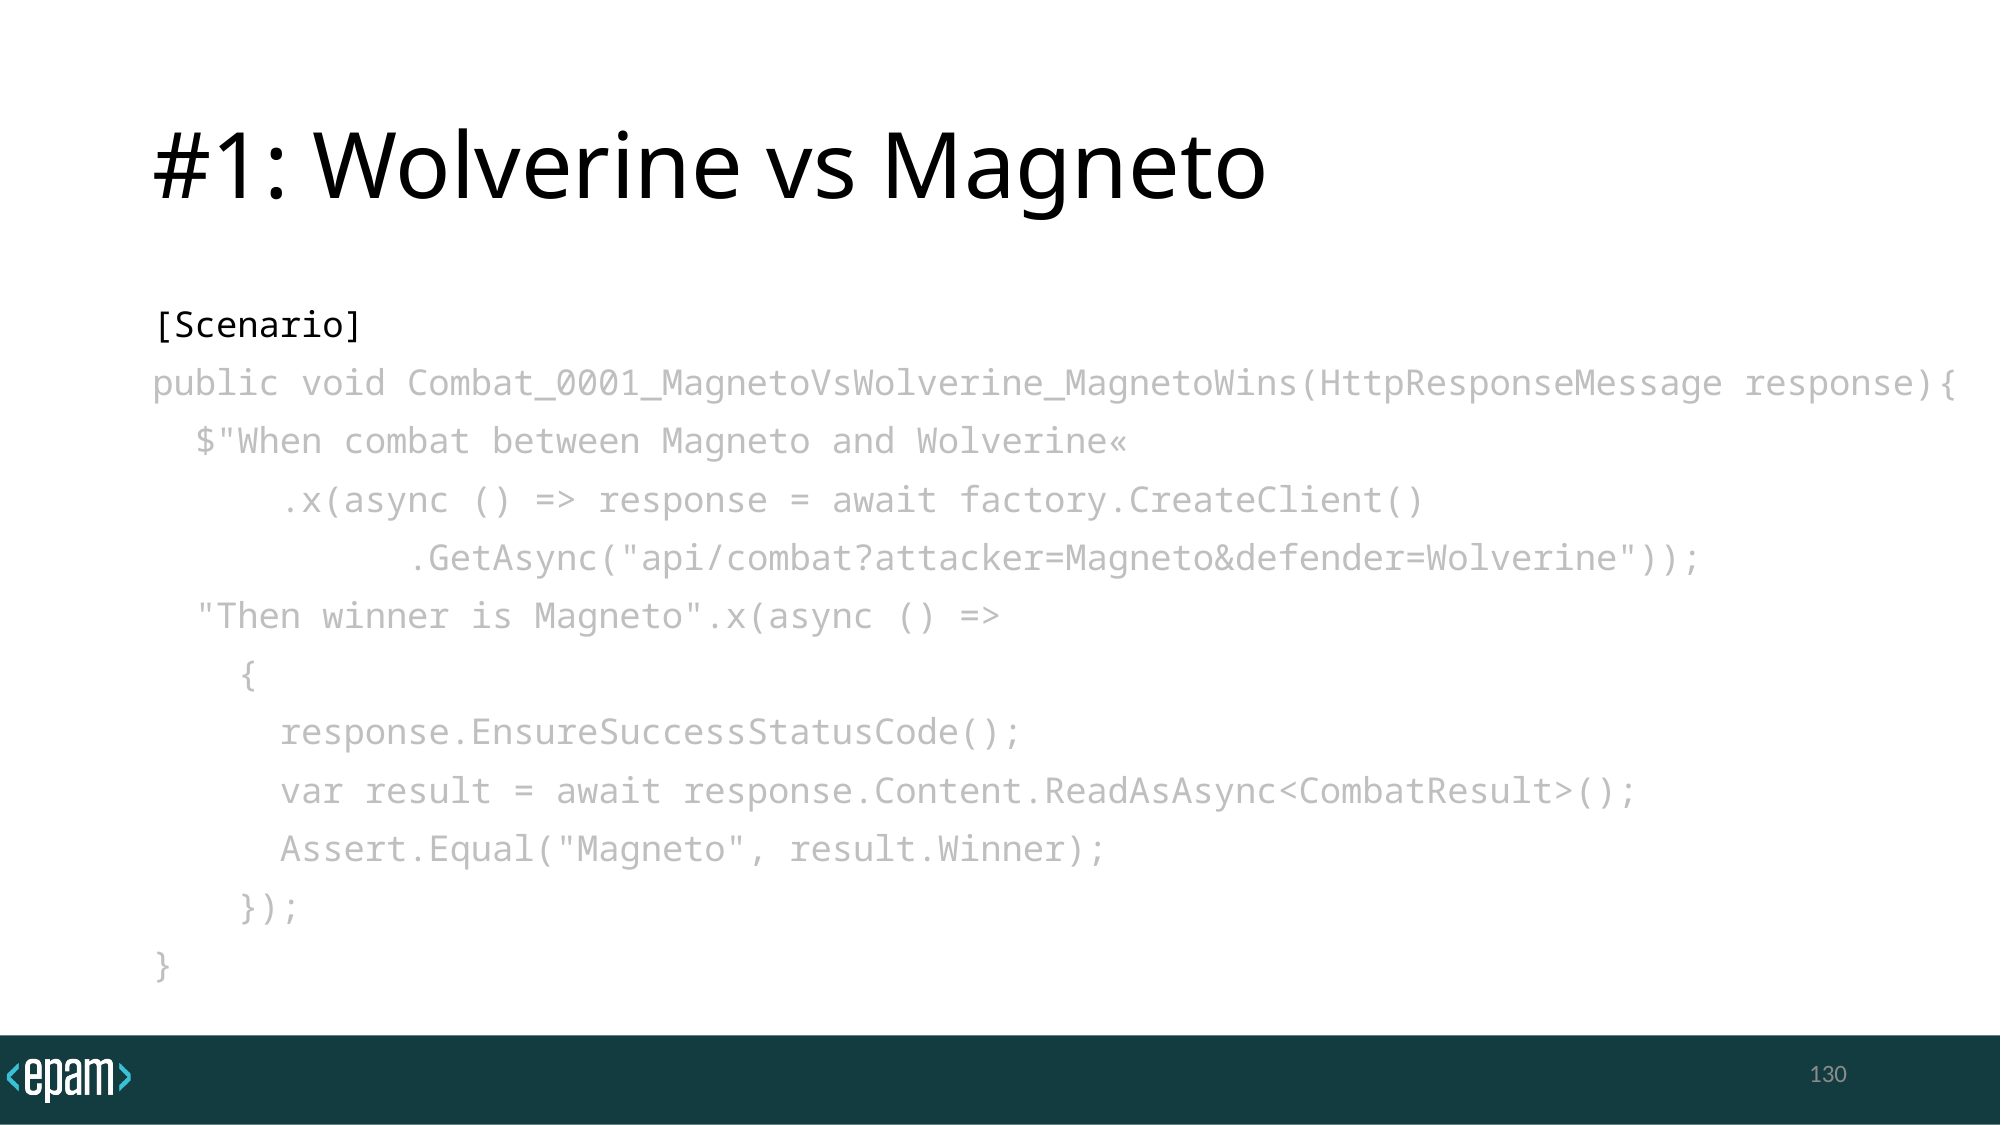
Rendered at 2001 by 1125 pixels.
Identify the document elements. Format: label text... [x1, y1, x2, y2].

list [Scenario] public void Combat_0001_MagnetoVsWolverine_MagnetoWins(HttpResponseMessage response){ $"When combat between Magneto and Wolverine« .x(async () => response = await factory.CreateClient() .GetAsync("api/combat?attacker=Magneto&defender=Wolverine")); "Then winner is Magneto".x(async () => { response.EnsureSuccessStatusCode(); var result = await response.Content.ReadAsAsync<CombatResult>(); Assert.Equal("Magneto", result.Winner); }); } [137, 299, 1981, 1014]
title #1: Wolverine vs Magneto [137, 59, 1863, 278]
slide_number 130 [1412, 1042, 1863, 1103]
